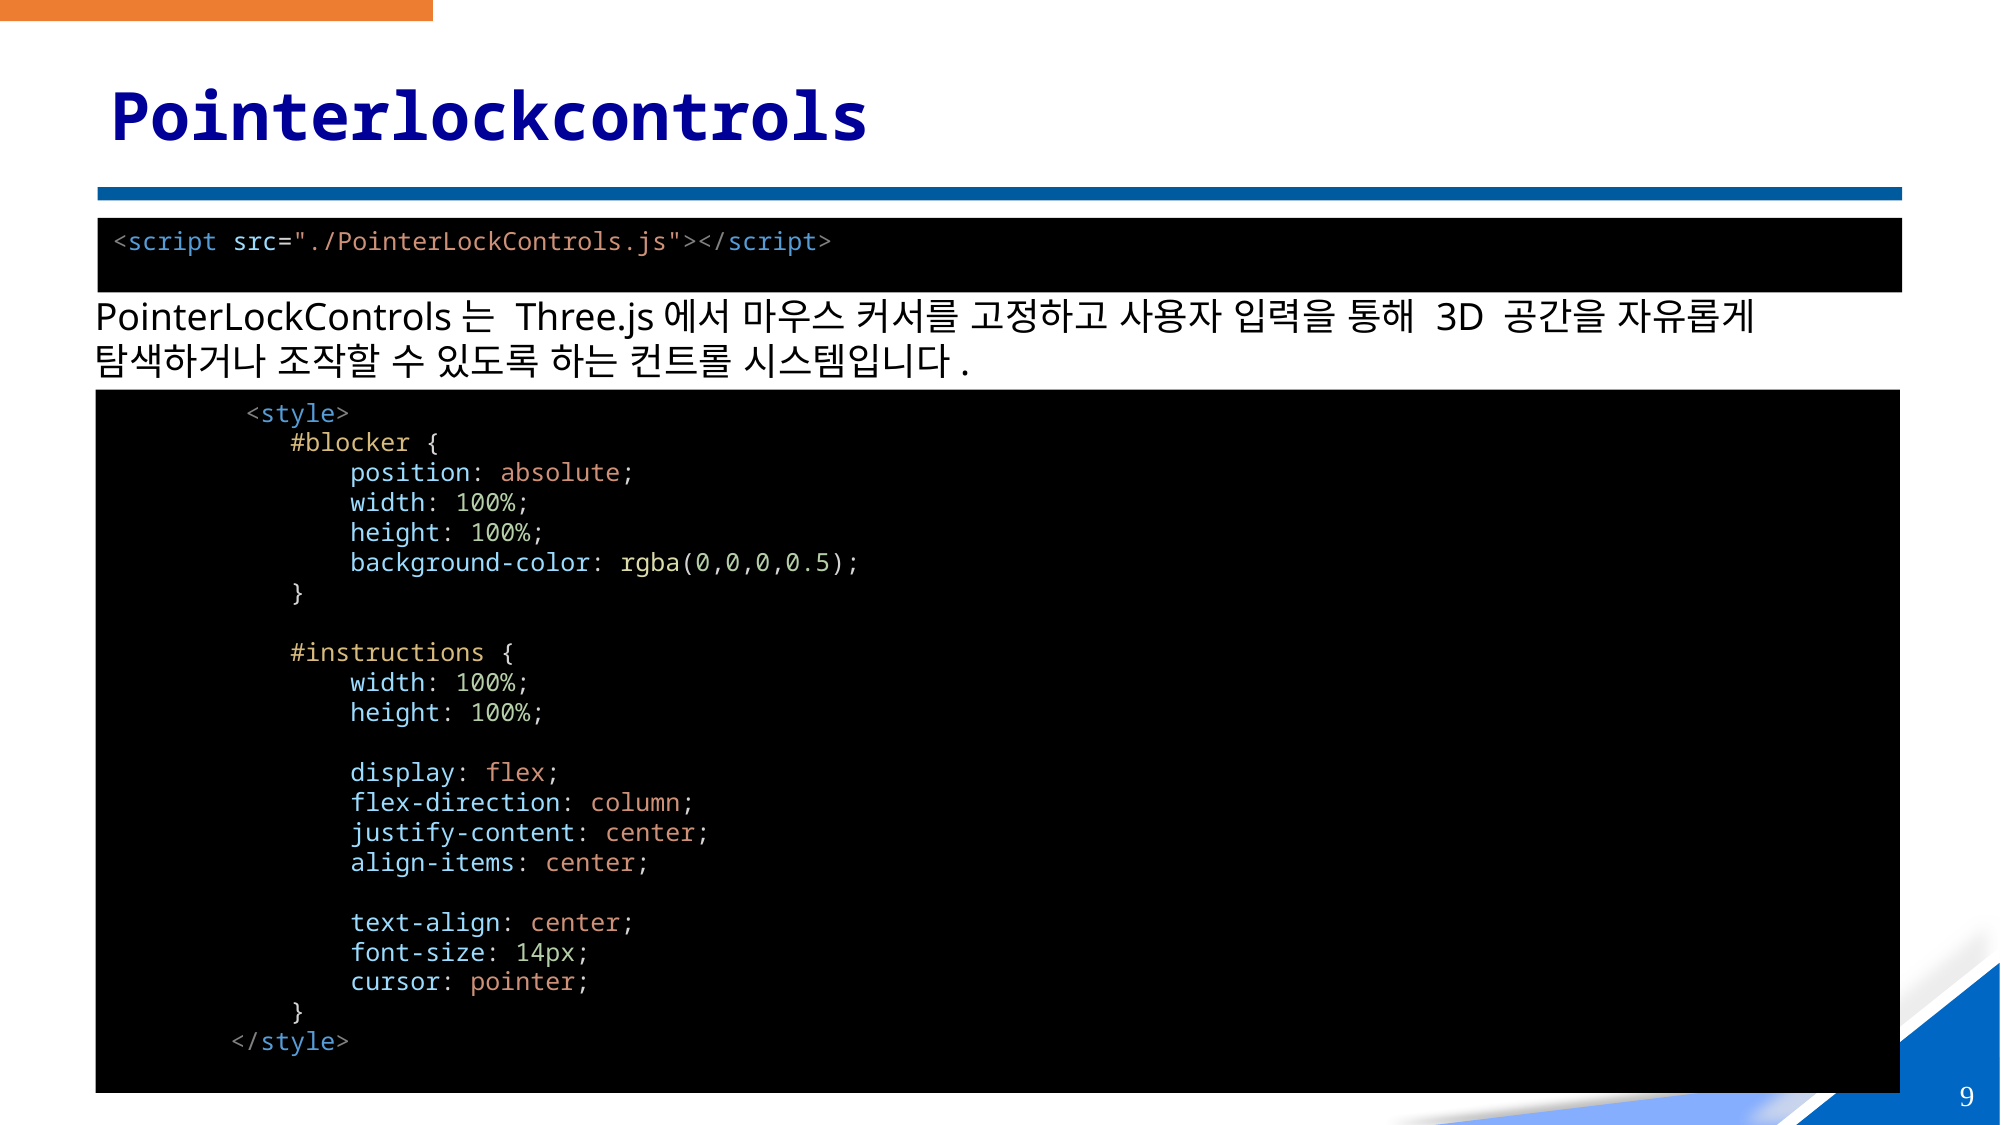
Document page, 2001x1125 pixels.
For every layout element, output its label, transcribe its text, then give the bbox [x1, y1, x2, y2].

text_box <script src="./PointerLockControls.js"></script> [97, 217, 1903, 285]
slide_number 9 [1958, 1076, 1975, 1113]
text_box PointerLockControls는 Three.js에서 마우스 커서를 고정하고 사용자 입력을 통해 3D 공간을 자유롭게 탐색하거나 조작할 수 있도록 하는 컨트롤 시스템입니다. [80, 285, 1920, 390]
title Pointerlockcontrols [95, 59, 1901, 177]
text_box <style> #blocker { position: absolute; width: 100%; height: 100%; background-color: rgba(0,0,0,0.5); } #instructions { width: 100%; height: 100%; display: flex; flex-direction: column; justify-content: center; align-items: center; text-align: center; font-size: 14px; cursor: pointer; } </style> [95, 390, 1900, 1093]
